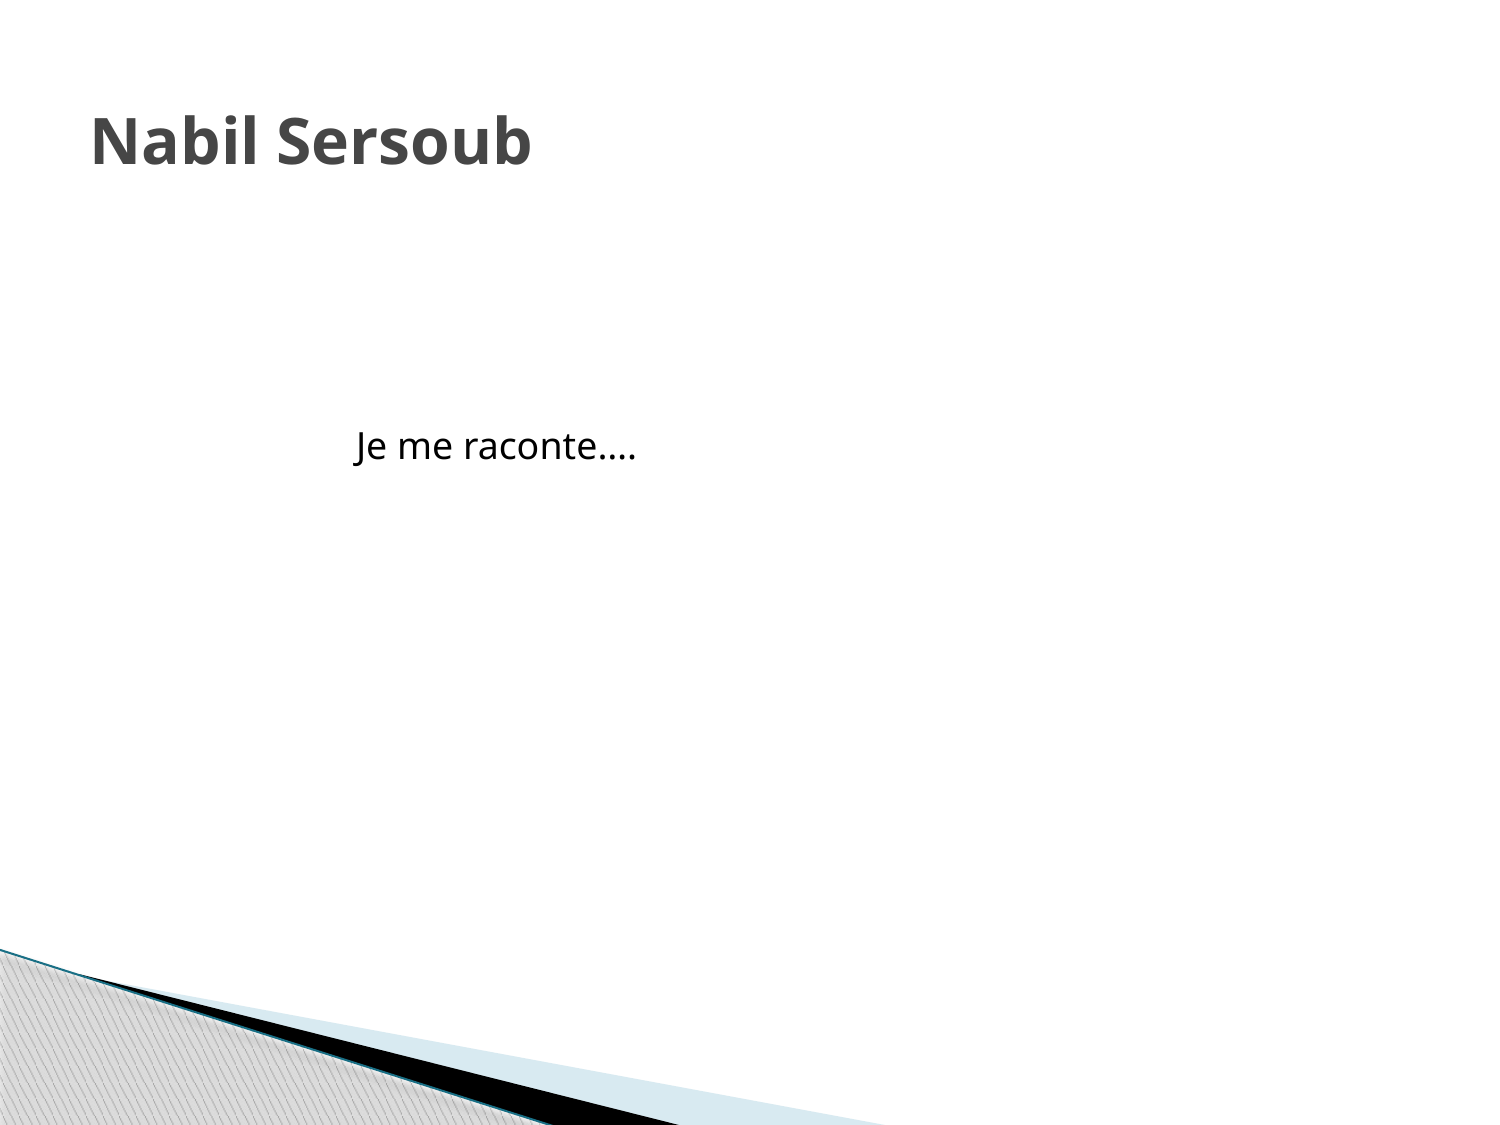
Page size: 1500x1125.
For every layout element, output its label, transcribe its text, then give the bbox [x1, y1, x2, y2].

text_box Je me raconte…. [341, 414, 653, 475]
title Nabil Sersoub [75, 45, 1425, 233]
